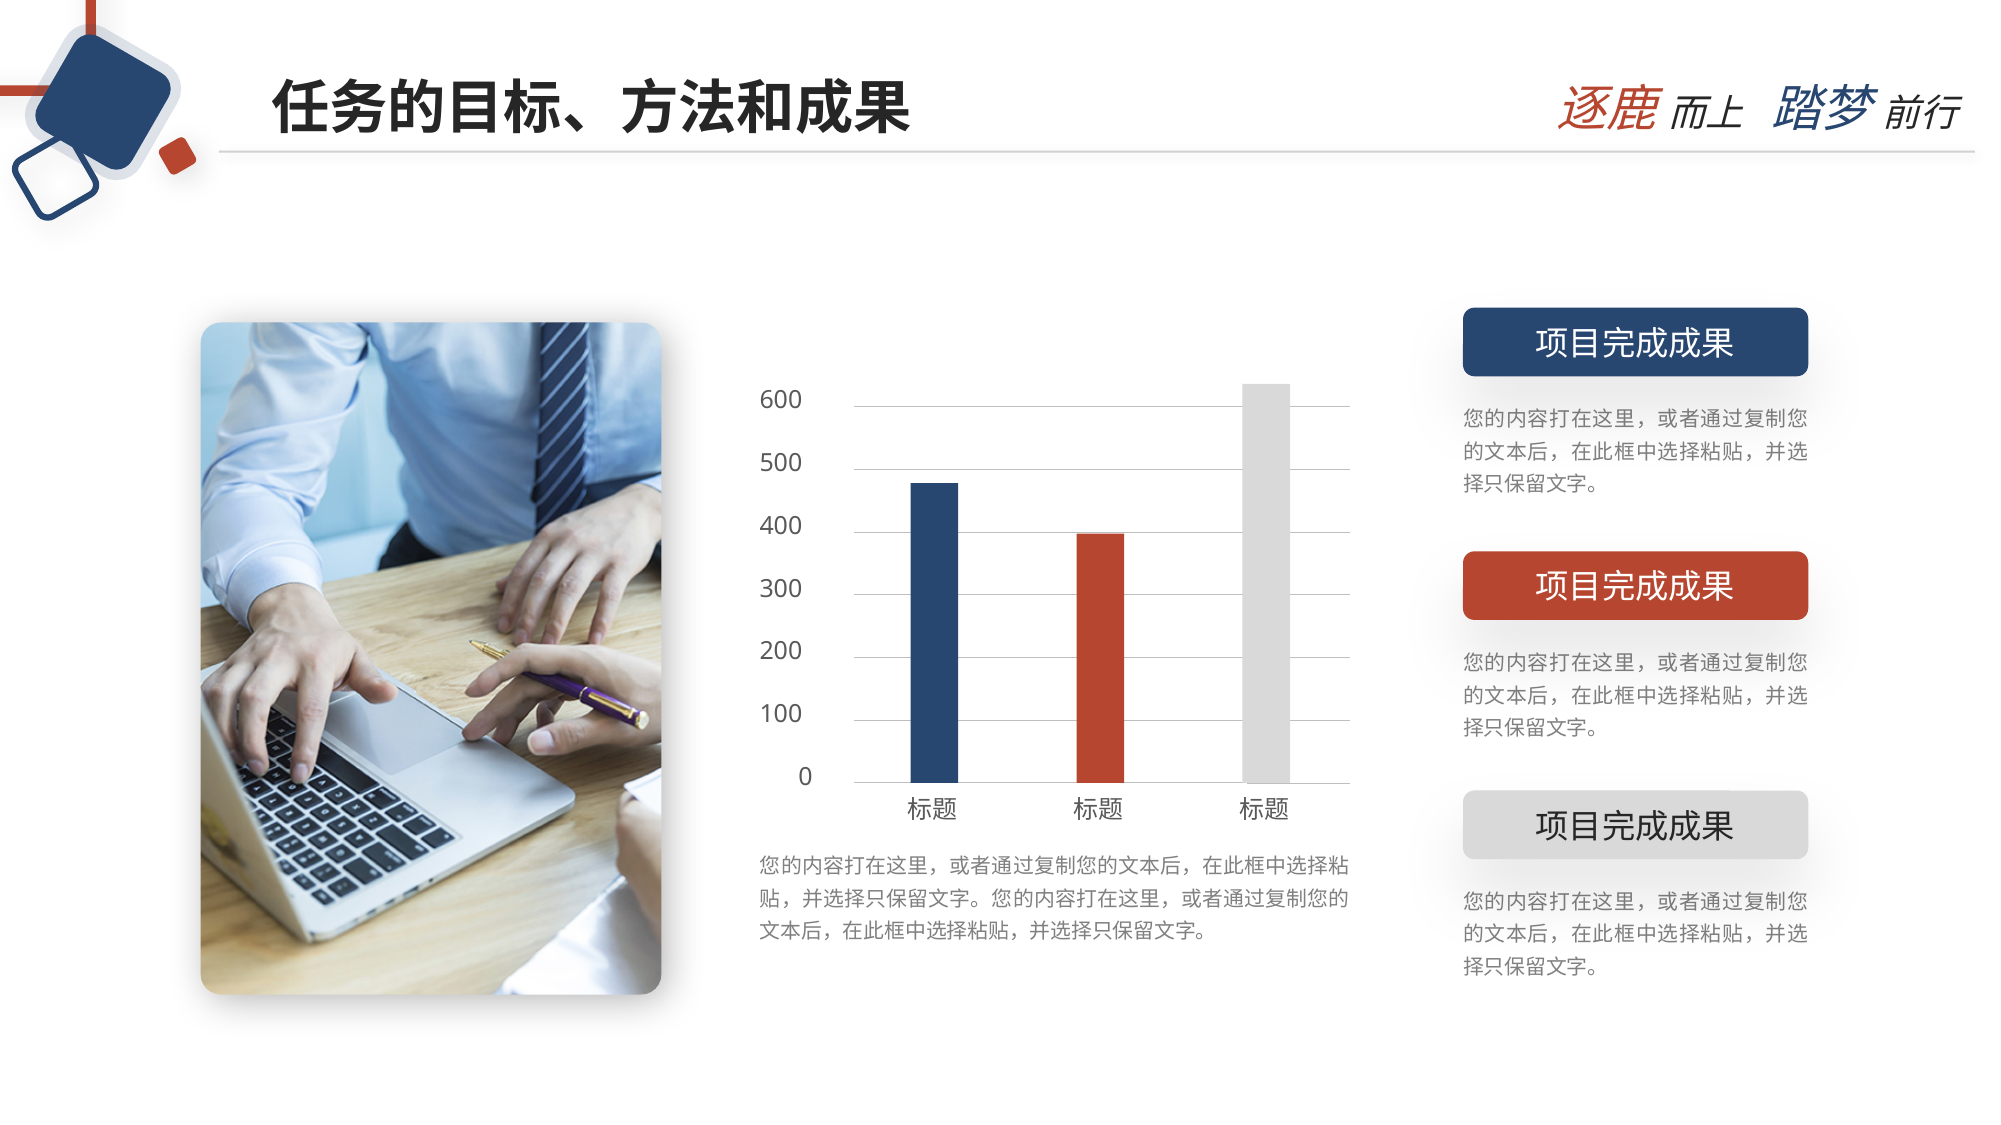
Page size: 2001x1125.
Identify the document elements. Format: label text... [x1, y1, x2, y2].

text_box 项目完成成果 [1461, 789, 1810, 861]
text_box 任务的目标、方法和成果 [256, 48, 1042, 161]
text_box 您的内容打在这里，或者通过复制您的文本后，在此框中选择粘贴，并选择只保留文字。 [1463, 658, 1809, 740]
text_box 项目完成成果 [1461, 550, 1810, 621]
text_box [1242, 383, 1291, 783]
text_box 600 [759, 384, 803, 415]
text_box 标题 [907, 793, 958, 824]
text_box 400 [759, 509, 803, 540]
text_box 您的内容打在这里，或者通过复制您的文本后，在此框中选择粘贴，并选择只保留文字。 [1463, 896, 1809, 979]
text_box 项目完成成果 [1461, 306, 1810, 378]
text_box 0 [798, 760, 813, 791]
text_box 标题 [1239, 793, 1290, 824]
text_box 您的内容打在这里，或者通过复制您的文本后，在此框中选择粘贴，并选择只保留文字。您的内容打在这里，或者通过复制您的文本后，在此框中选择粘贴，并选择只保留文字。 [760, 845, 1350, 943]
text_box [910, 483, 959, 783]
text_box [1076, 533, 1125, 783]
text_box 标题 [1073, 793, 1124, 824]
text_box 您的内容打在这里，或者通过复制您的文本后，在此框中选择粘贴，并选择只保留文字。 [1463, 413, 1809, 496]
text_box 200 [759, 634, 803, 665]
text_box 100 [759, 697, 803, 728]
text_box 500 [759, 446, 803, 477]
text_box [199, 321, 663, 996]
text_box 300 [759, 572, 803, 603]
